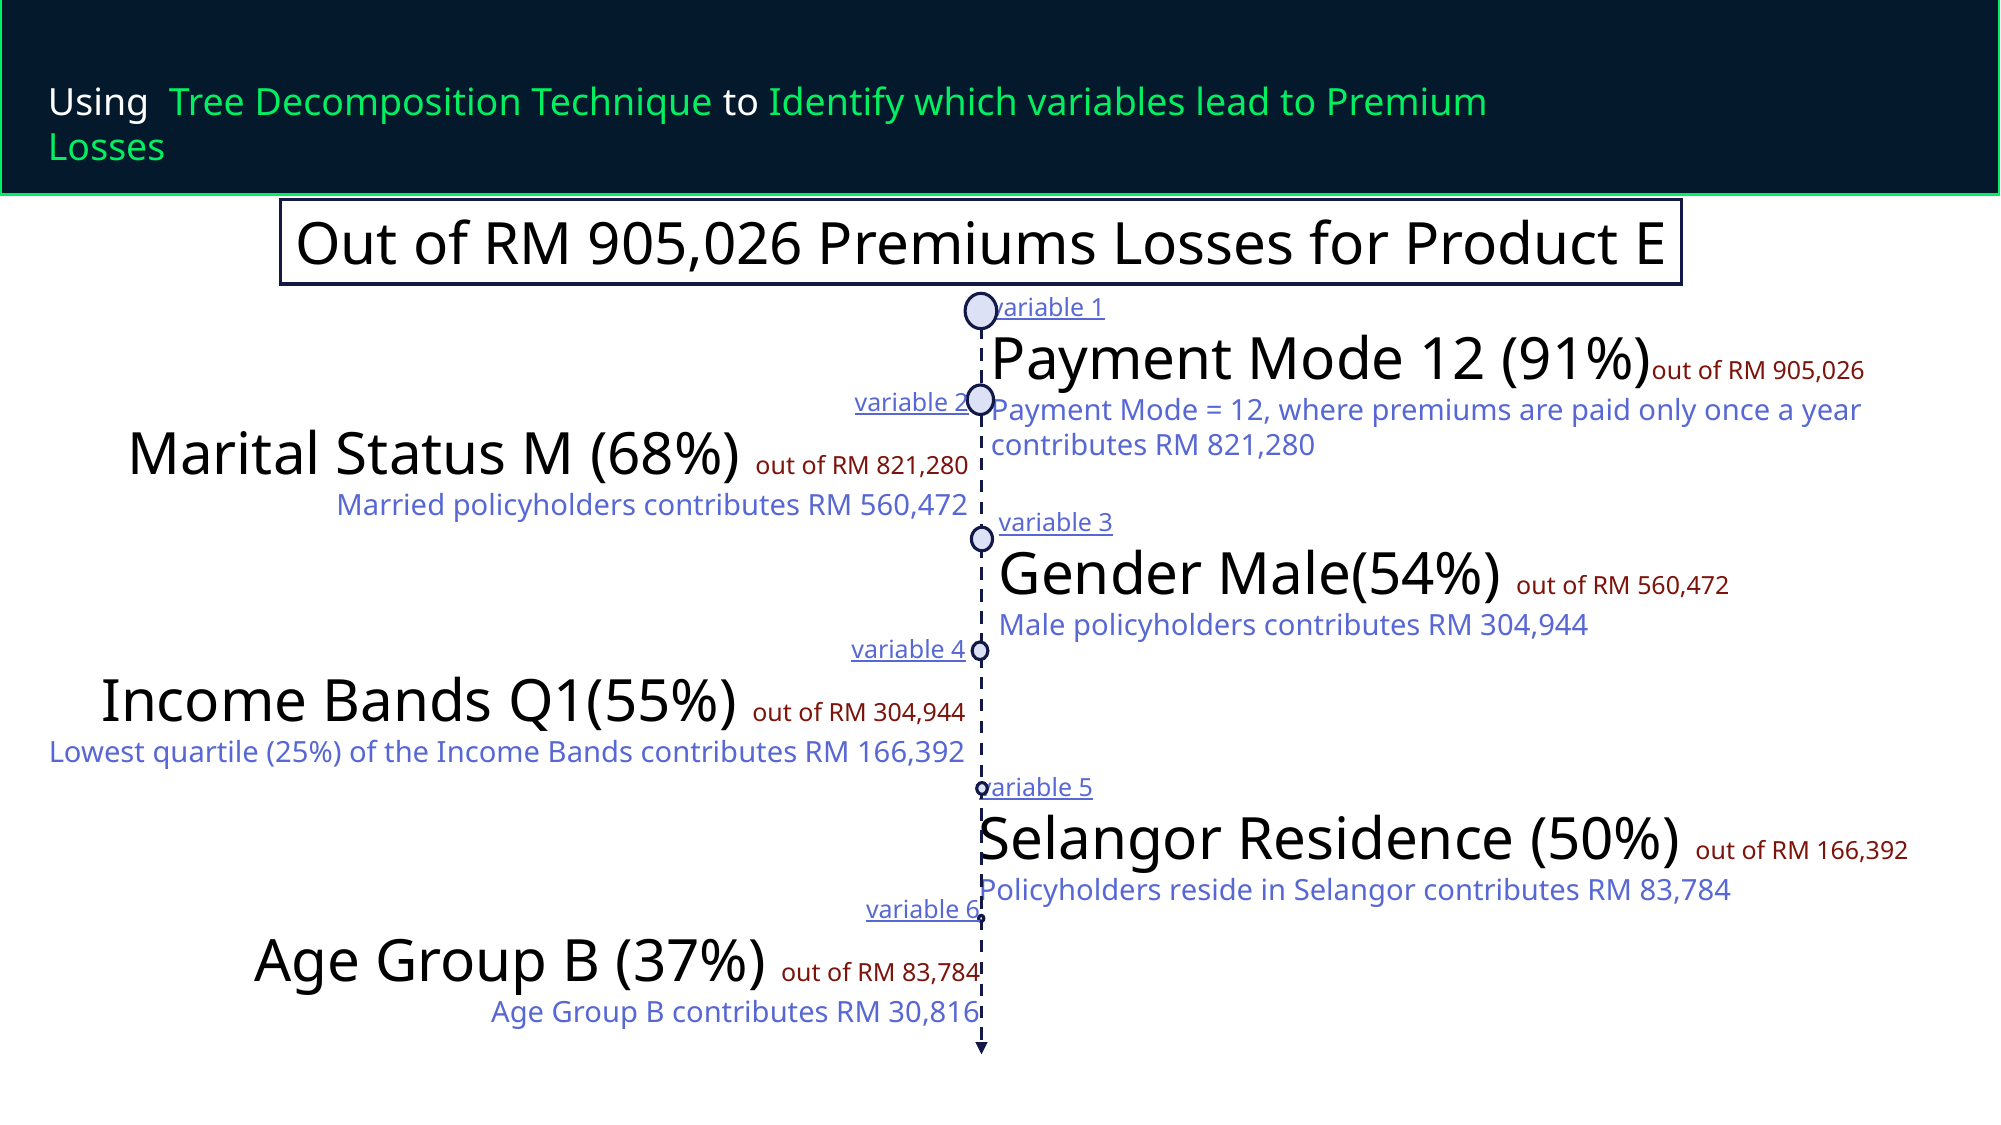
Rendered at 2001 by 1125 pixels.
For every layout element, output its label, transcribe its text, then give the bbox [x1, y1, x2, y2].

text_box variable 2 Marital Status M (68%) out of RM 821,280 Married policyholders contributes RM 560,472 [112, 379, 964, 529]
text_box variable 4 Income Bands Q1(55%) out of RM 304,944 Lowest quartile (25%) of the Income Bands contributes RM 166,392 [33, 625, 964, 776]
text_box Using Tree Decomposition Technique to Identify which variables lead to Premium Losses [33, 70, 1602, 176]
text_box [0, 0, 2000, 196]
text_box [964, 292, 998, 1055]
text_box variable 1 Payment Mode 12 (91%)out of RM 905,026 Payment Mode = 12, where premiums are paid only once a year contributes RM 821,280 [976, 283, 1880, 469]
text_box Out of RM 905,026 Premiums Losses for Product E [279, 198, 1683, 286]
text_box variable 3 Gender Male(54%) out of RM 560,472 Male policyholders contributes RM 304,944 [998, 499, 1745, 649]
text_box variable 5 Selangor Residence (50%) out of RM 166,392 Policyholders reside in Selangor contributes RM 83,784 [998, 764, 1924, 914]
text_box variable 6 Age Group B (37%) out of RM 83,784 Age Group B contributes RM 30,816 [239, 886, 964, 1036]
